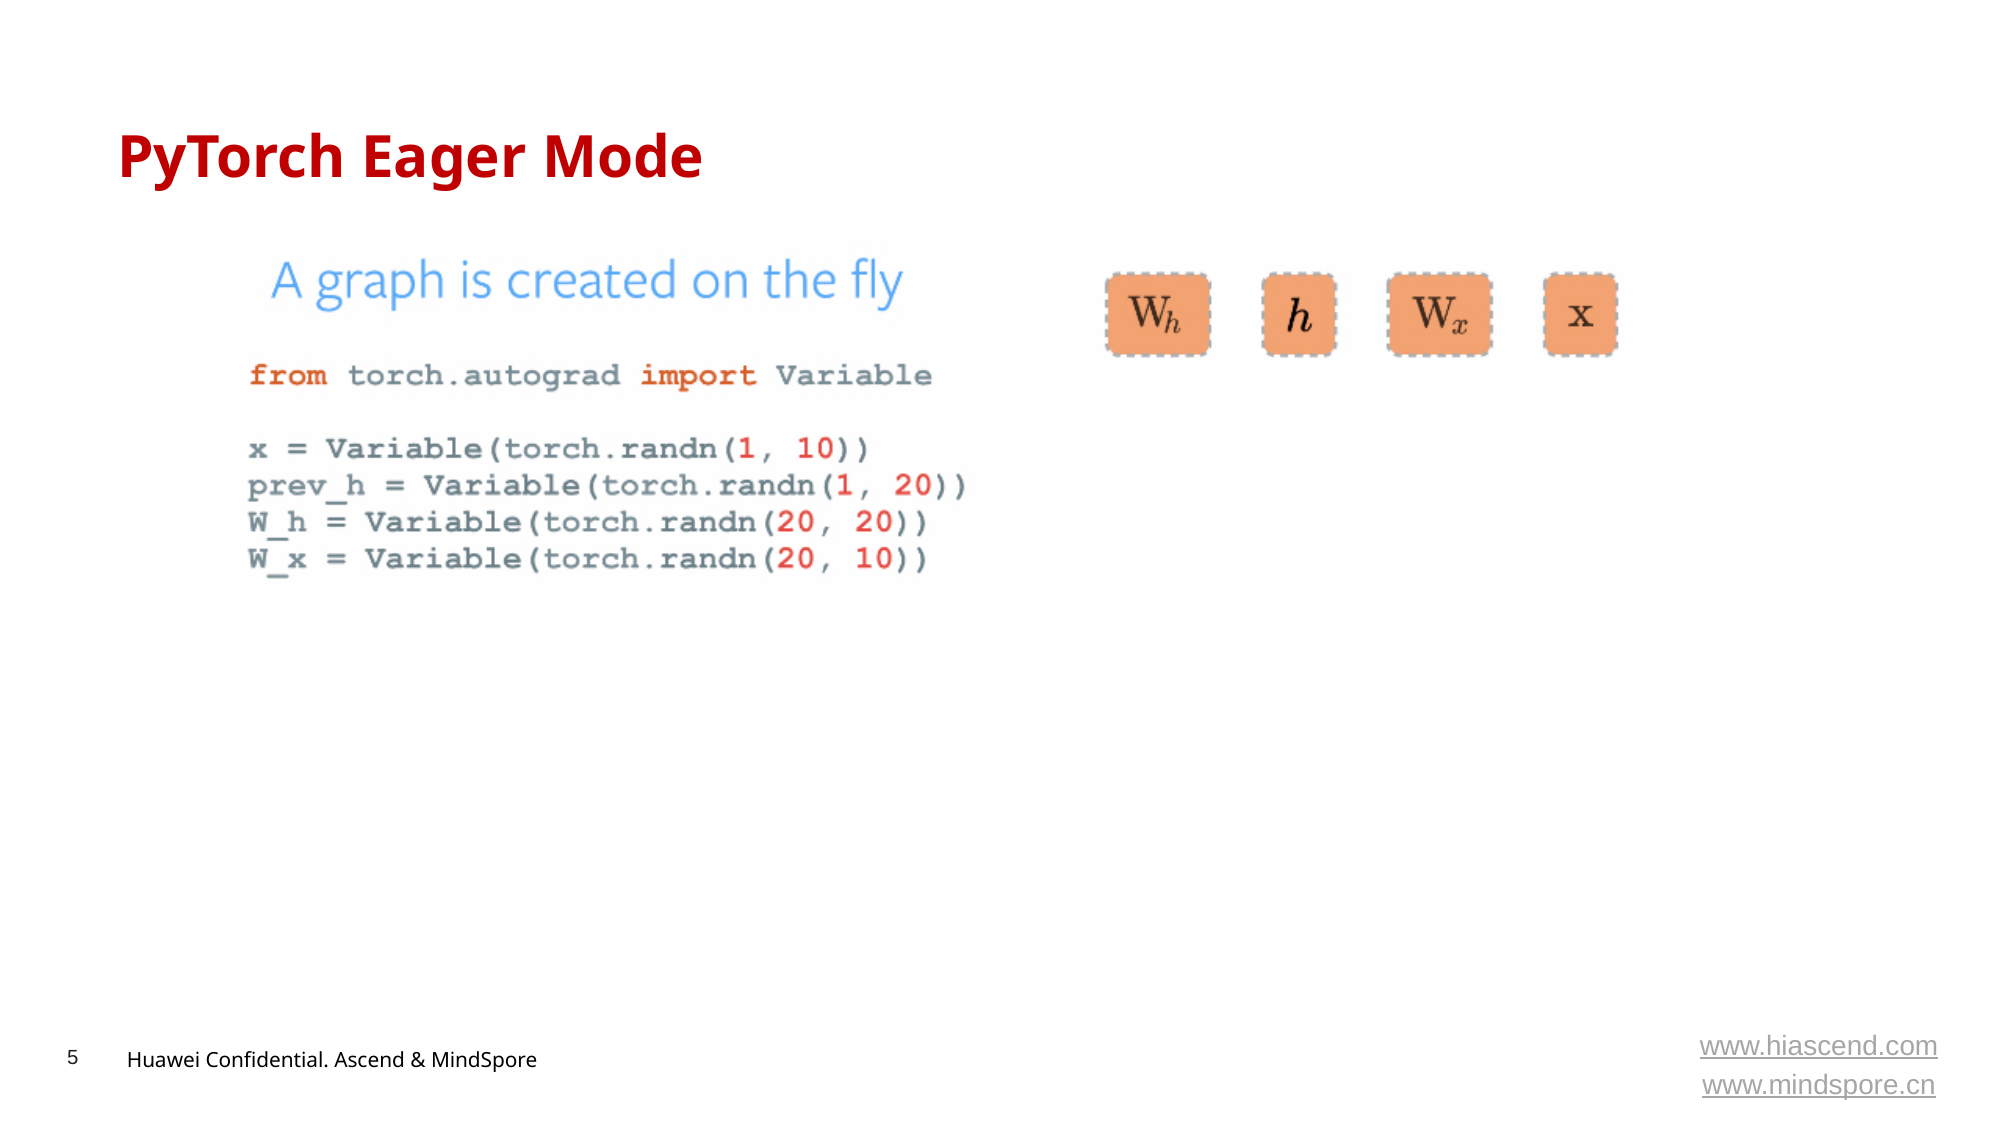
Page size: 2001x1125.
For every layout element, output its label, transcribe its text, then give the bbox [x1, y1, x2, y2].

title PyTorch Eager Mode [102, 111, 1901, 209]
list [184, 134, 1750, 1014]
